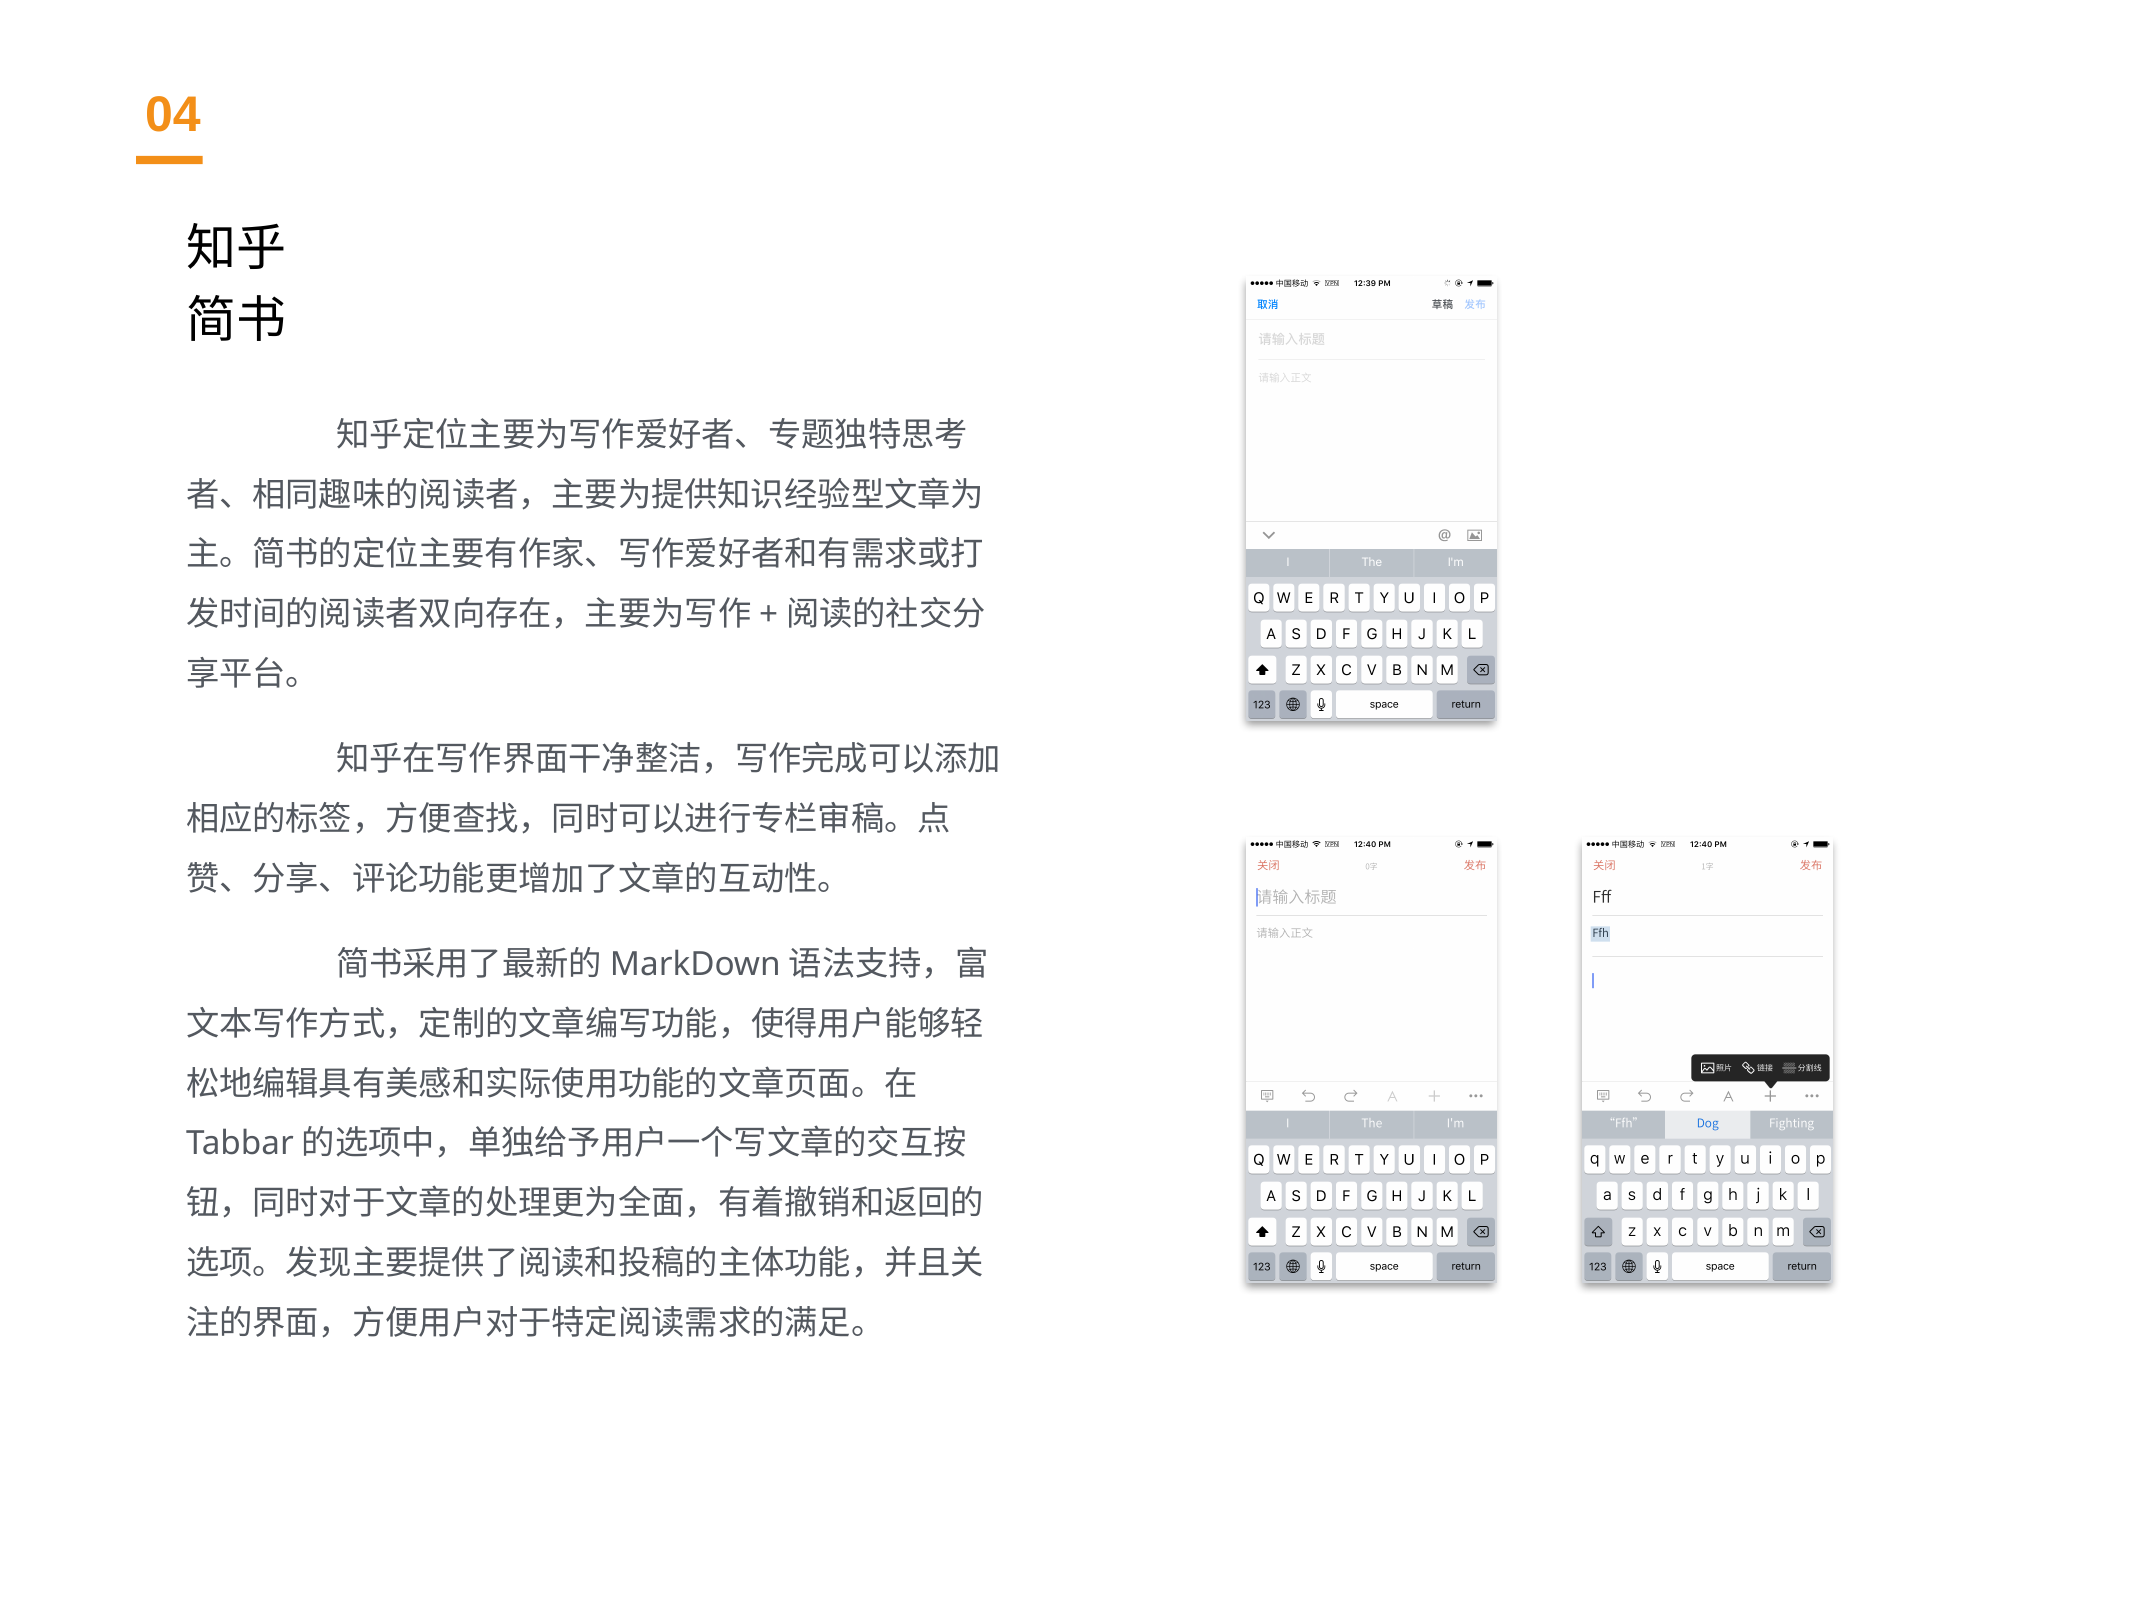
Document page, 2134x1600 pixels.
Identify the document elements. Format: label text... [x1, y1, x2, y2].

picture [1246, 837, 1497, 1283]
text_box 知乎定位主要为写作爱好者、专题独特思考者、相同趣味的阅读者，主要为提供知识经验型文章为主。简书的定位主要有作家、写作爱好者和有需求或打发时间的阅读者双向存在，主要为写作+阅读的社交分享平台。 知乎在写作界面干净整洁，写作完成可以添加相应的标签，方便查找，同时可以进行专栏审稿。点赞、分享、评论功能更增加了文章的互动性。 简书采用了最新的MarkDown语法支持，富文本写作方式，定制的文章编写功能，使得用户能够轻松地编辑具有美感和实际使用功能的文章页面。在Tabbar的选项中，单独给予用户一个写文章的交互按钮，同时对于文章的处理更为全面，有着撤销和返回的选项。发现主要提供了阅读和投稿的主体功能，并且关注的界面，方便用户对于特定阅读需求的满足。 [177, 372, 1016, 1361]
text_box 知乎 简书 [177, 195, 378, 357]
text_box 04 [136, 72, 210, 150]
picture [1246, 275, 1497, 722]
text_box [136, 155, 203, 165]
picture [1582, 837, 1833, 1283]
